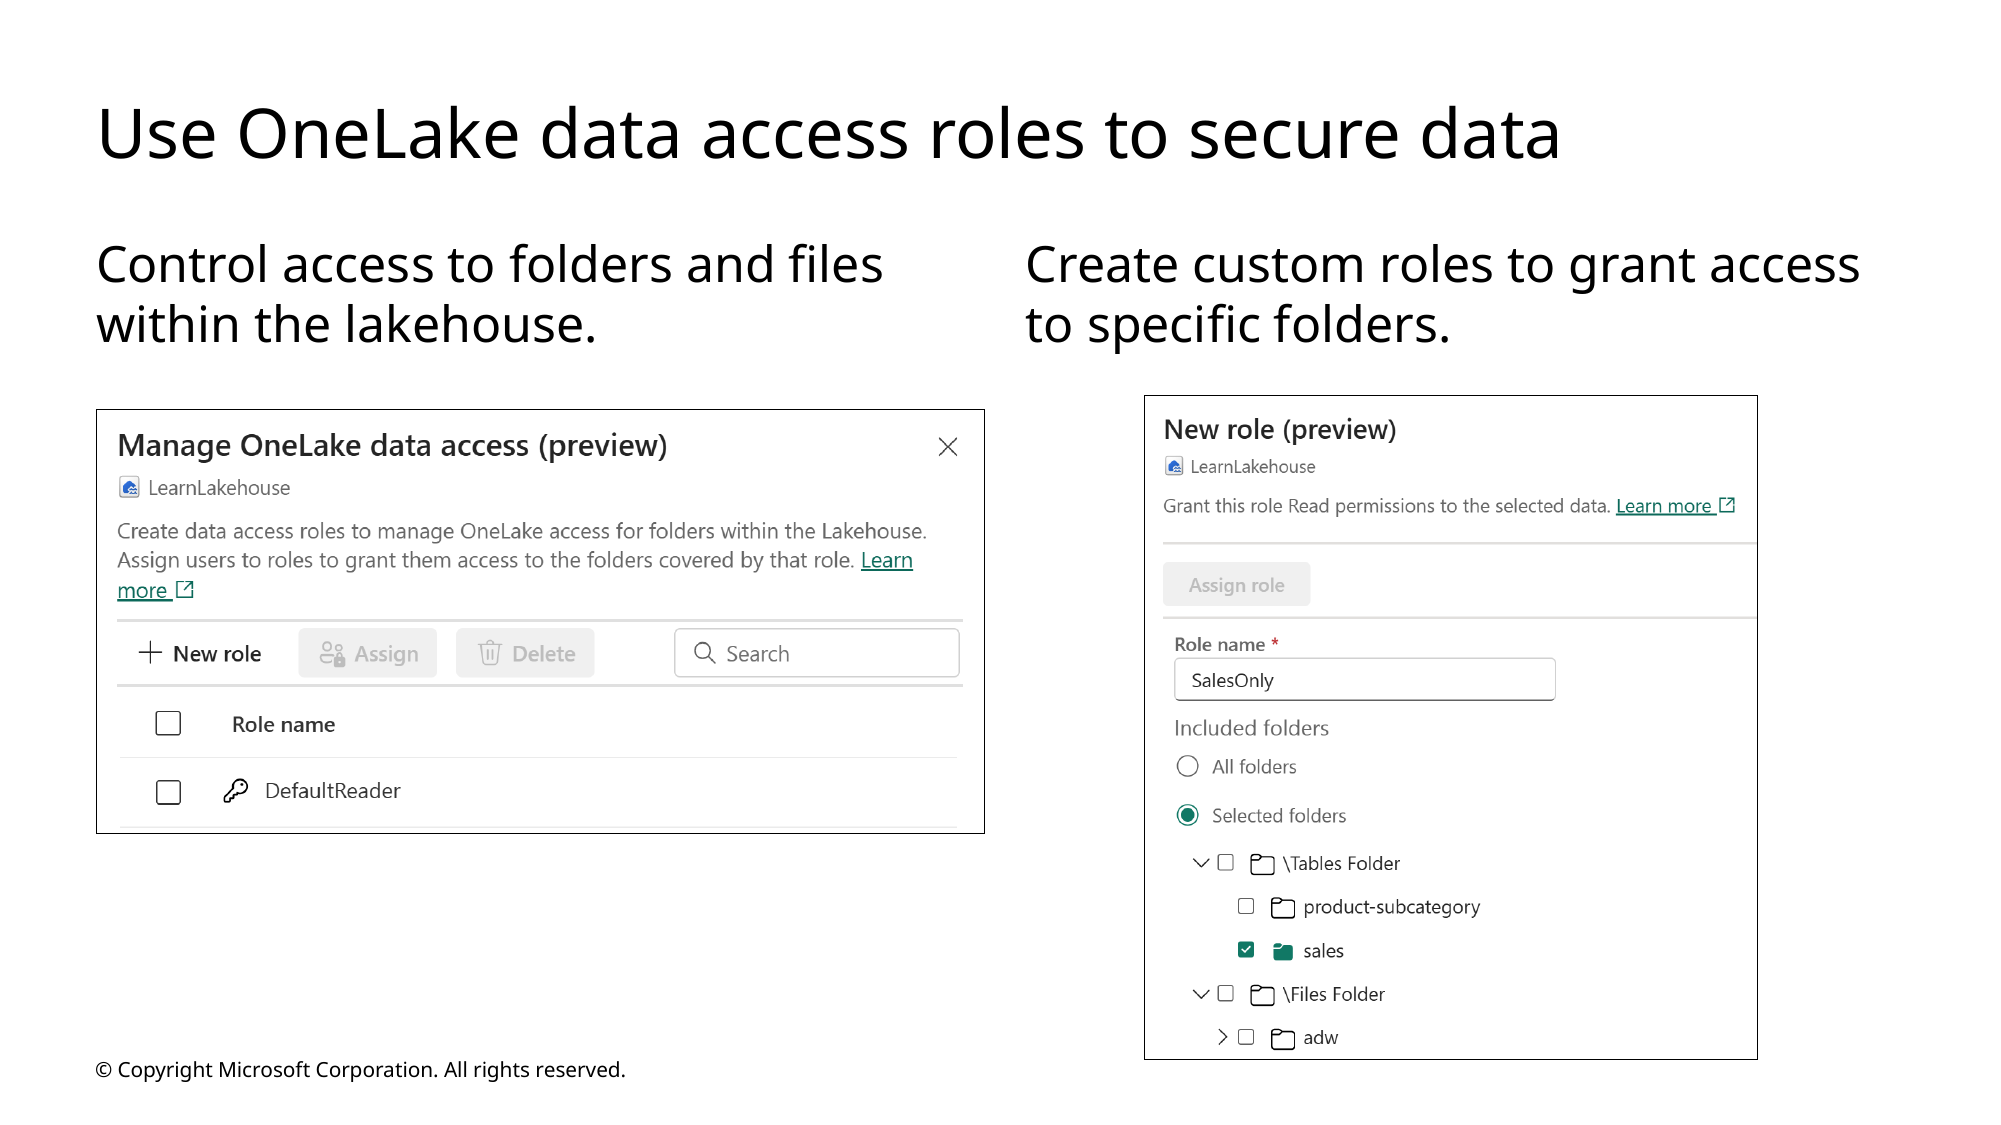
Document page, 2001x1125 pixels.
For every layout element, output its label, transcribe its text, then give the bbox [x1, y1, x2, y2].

title Use OneLake data access roles to secure data [96, 96, 1903, 177]
list Control access to folders and files within the lakehouse. [96, 232, 953, 354]
list Create custom roles to grant access to specific folders. [1025, 232, 1877, 354]
picture [95, 408, 985, 834]
picture [1144, 395, 1759, 1061]
